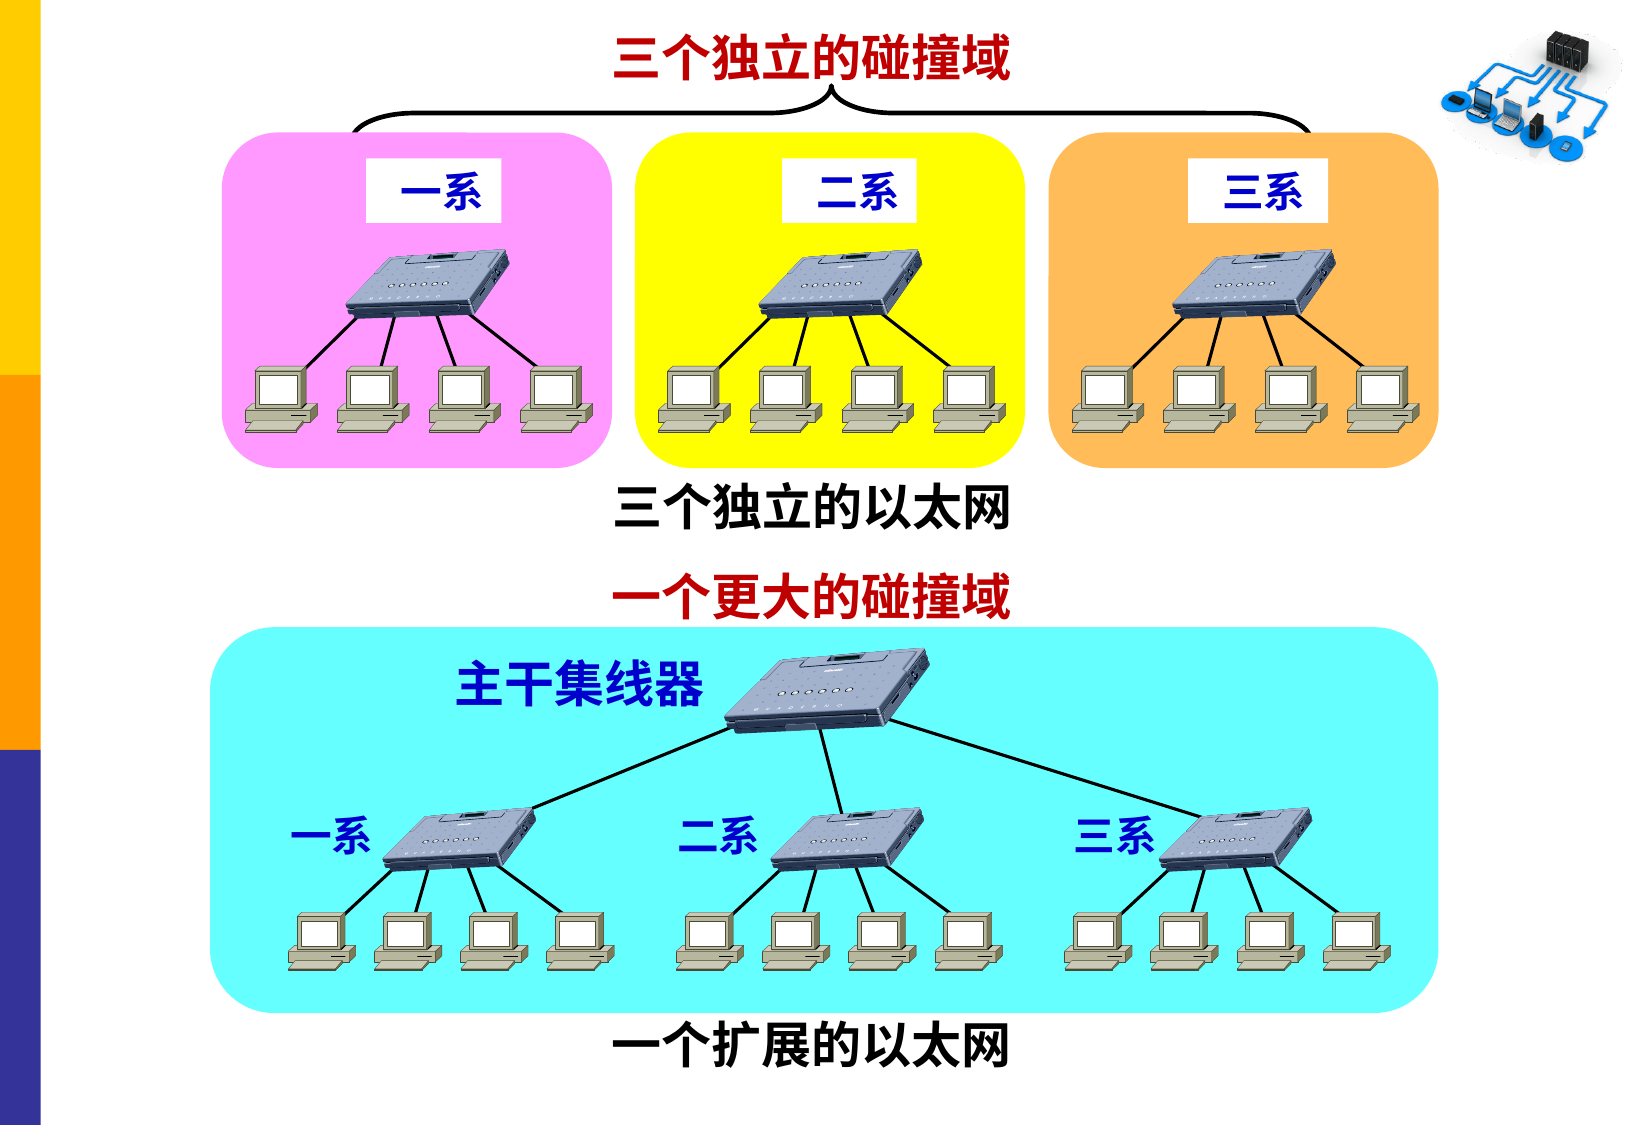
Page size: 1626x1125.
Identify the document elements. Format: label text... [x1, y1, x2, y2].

text_box 一个扩展的以太网 [554, 1023, 1070, 1082]
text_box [209, 557, 1439, 1014]
picture [1439, 30, 1624, 165]
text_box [221, 18, 1439, 469]
text_box 三个独立的以太网 [556, 477, 1069, 543]
